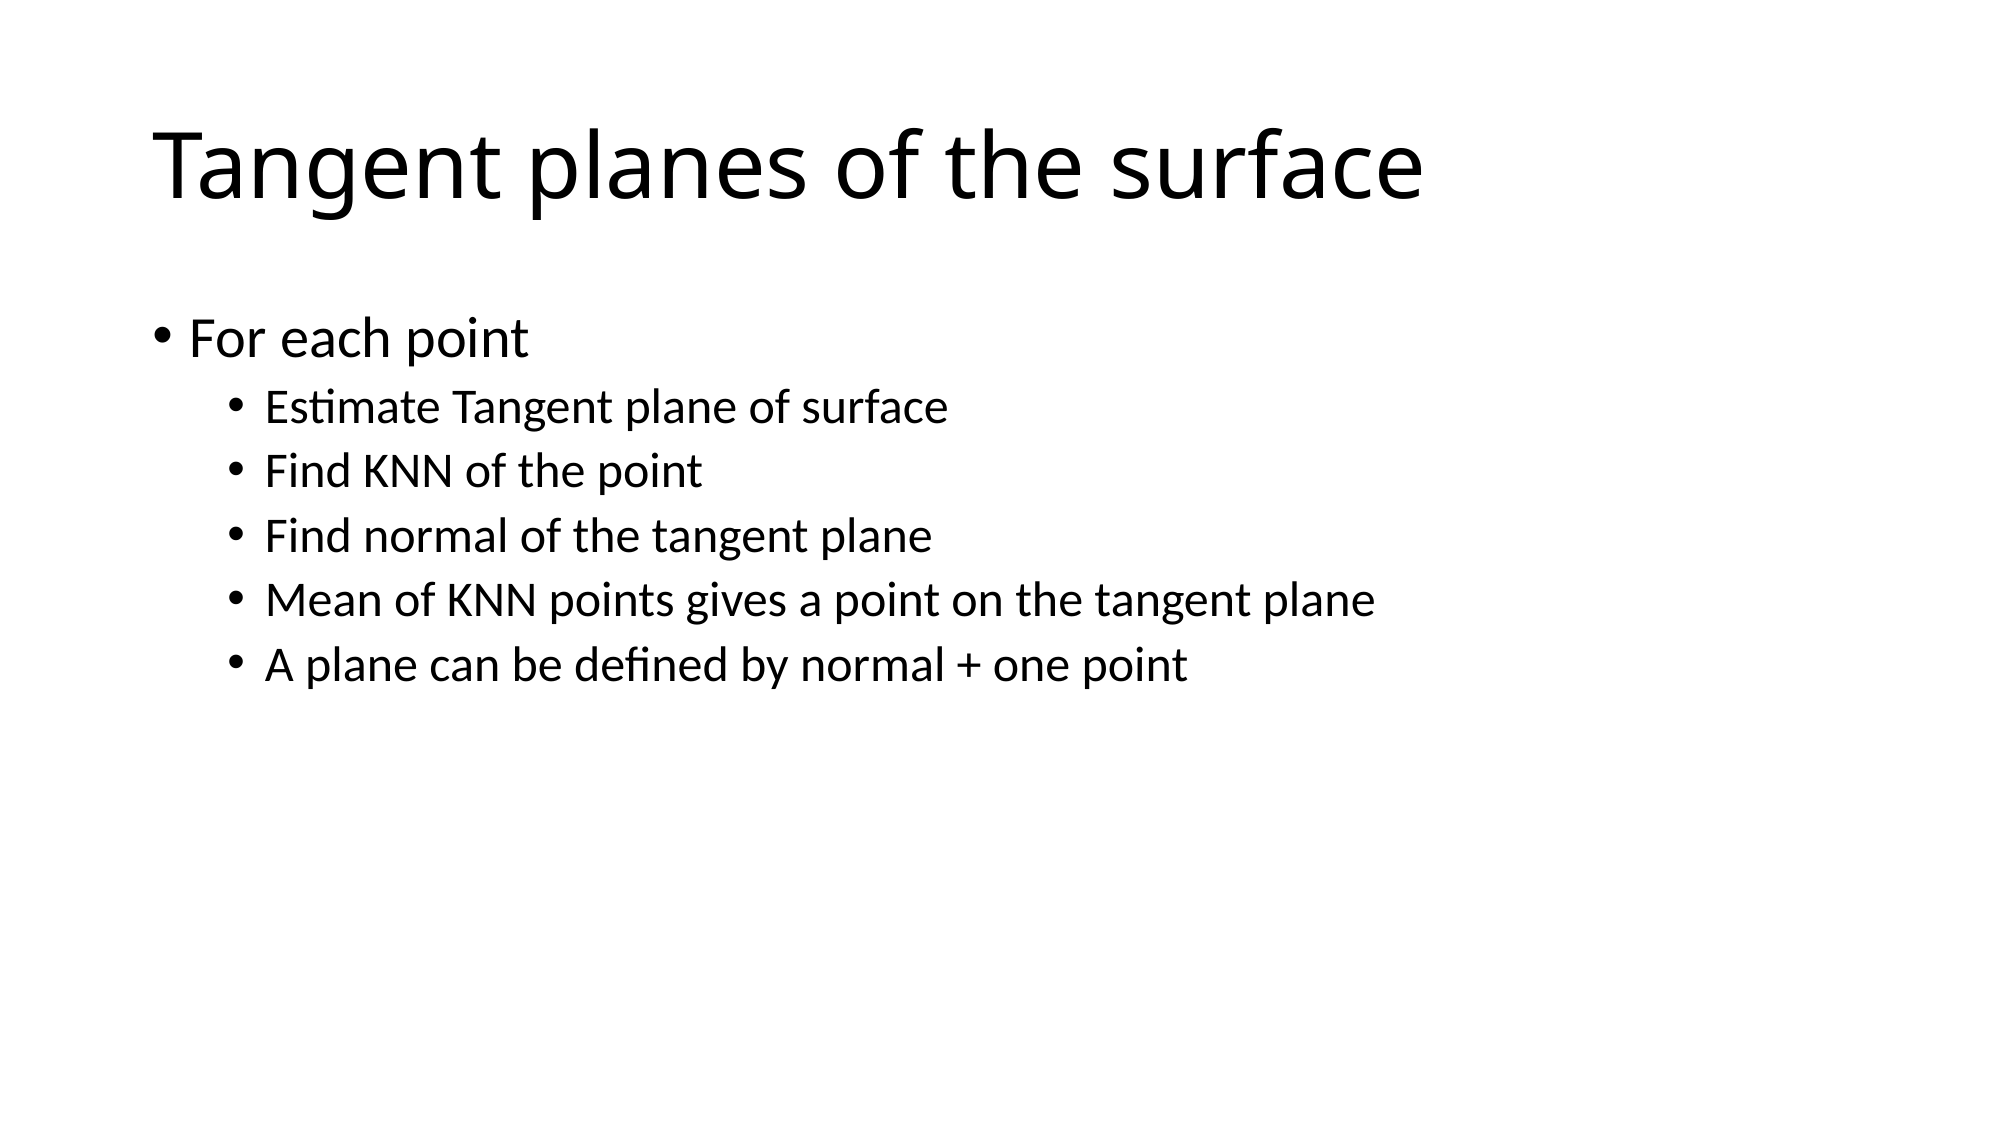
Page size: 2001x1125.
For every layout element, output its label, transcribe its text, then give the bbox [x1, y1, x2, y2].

list For each point Estimate Tangent plane of surface Find KNN of the point Find normal of the tangent plane Mean of KNN points gives a point on the tangent plane A plane can be defined by normal + one point [137, 299, 1863, 1014]
title Tangent planes of the surface [137, 59, 1863, 278]
